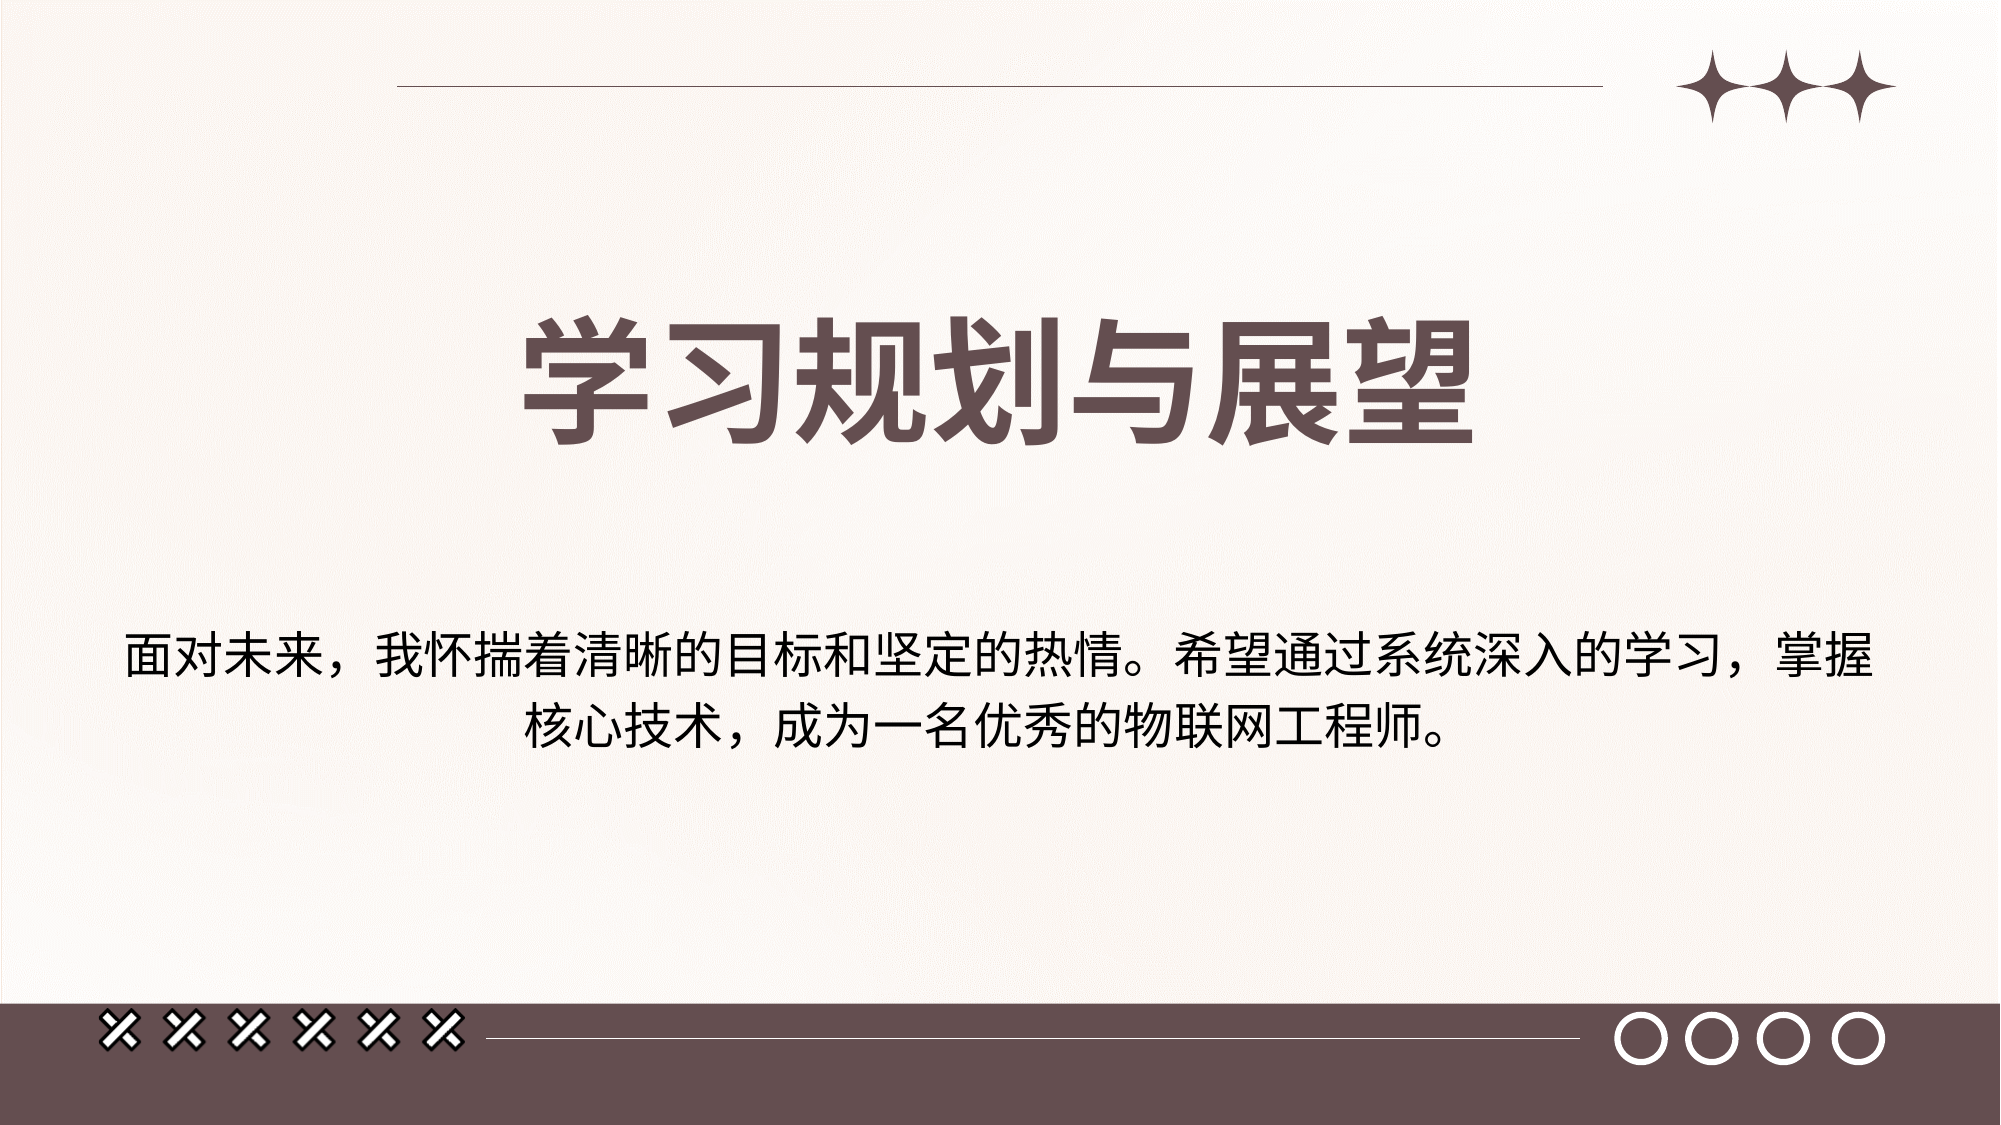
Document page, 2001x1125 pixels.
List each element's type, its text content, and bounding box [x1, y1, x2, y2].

picture [98, 1008, 465, 1069]
title 学习规划与展望 [108, 185, 1890, 572]
picture [1, 0, 1999, 1003]
list 面对未来，我怀揣着清晰的目标和坚定的热情。希望通过系统深入的学习，掌握核心技术，成为一名优秀的物联网工程师。 [108, 603, 1890, 789]
